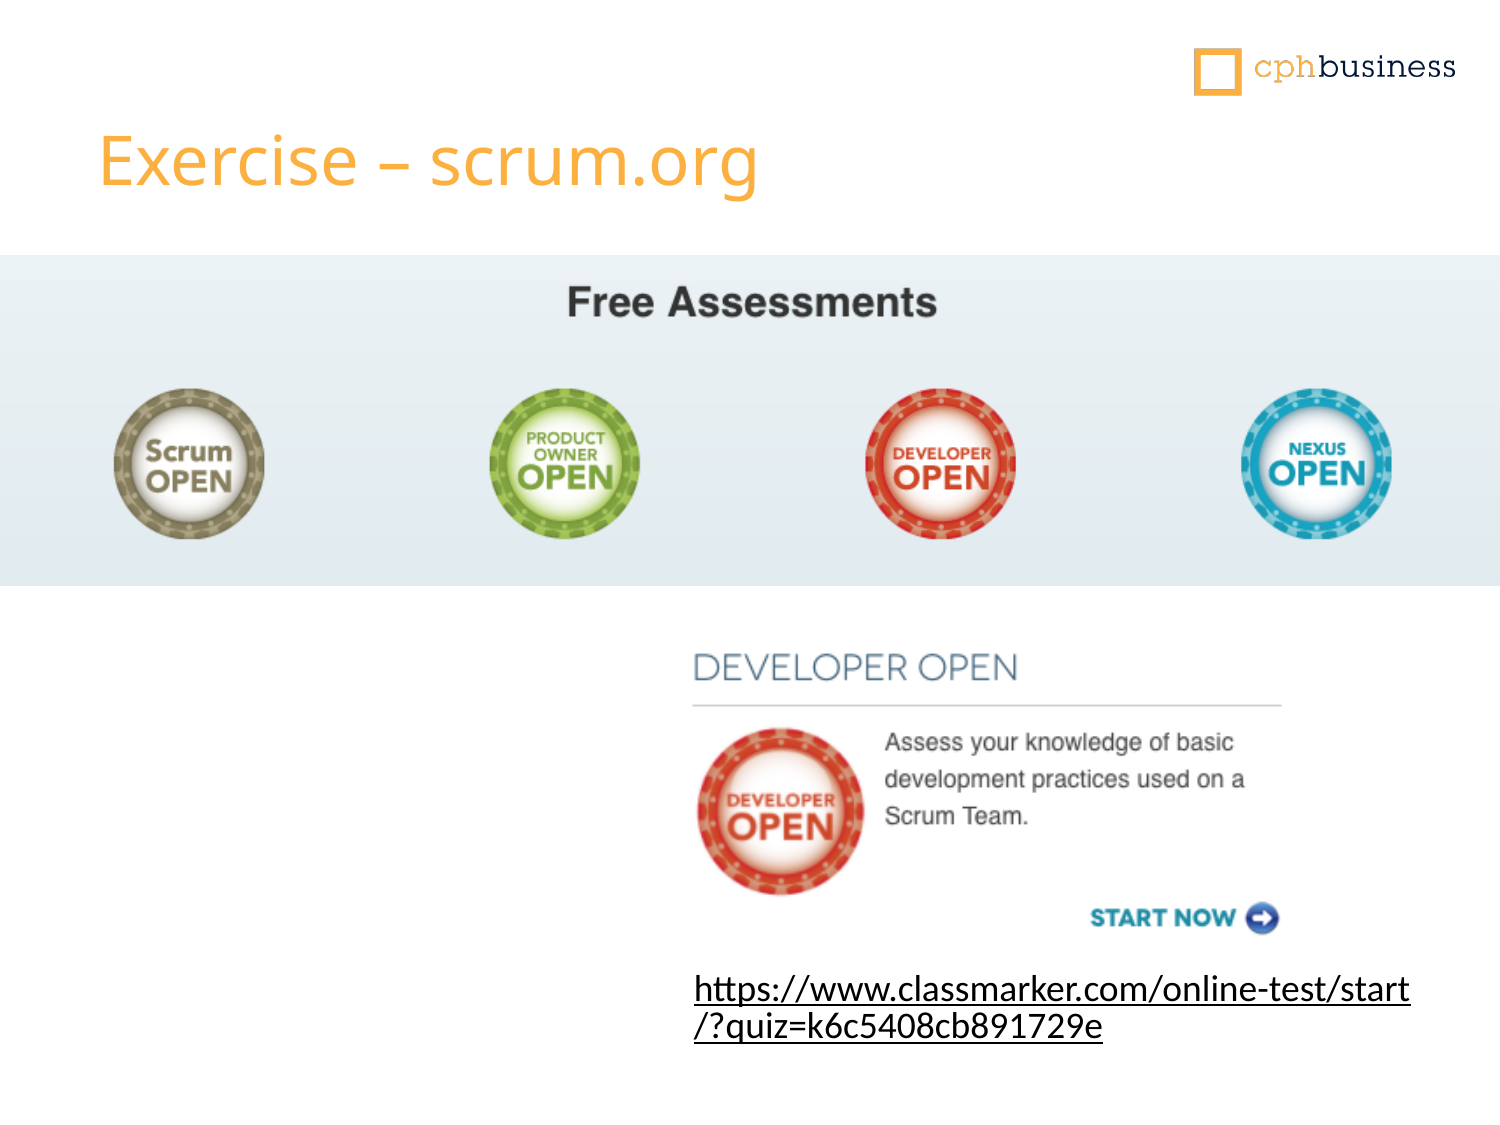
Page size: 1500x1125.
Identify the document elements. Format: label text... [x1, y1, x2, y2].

picture [0, 255, 1500, 587]
text_box https://www.classmarker.com/online-test/start/?quiz=k6c5408cb891729e [679, 956, 1430, 1062]
list Exercise – scrum.org [83, 109, 1411, 253]
picture [1147, 1, 1500, 143]
picture [678, 633, 1303, 953]
